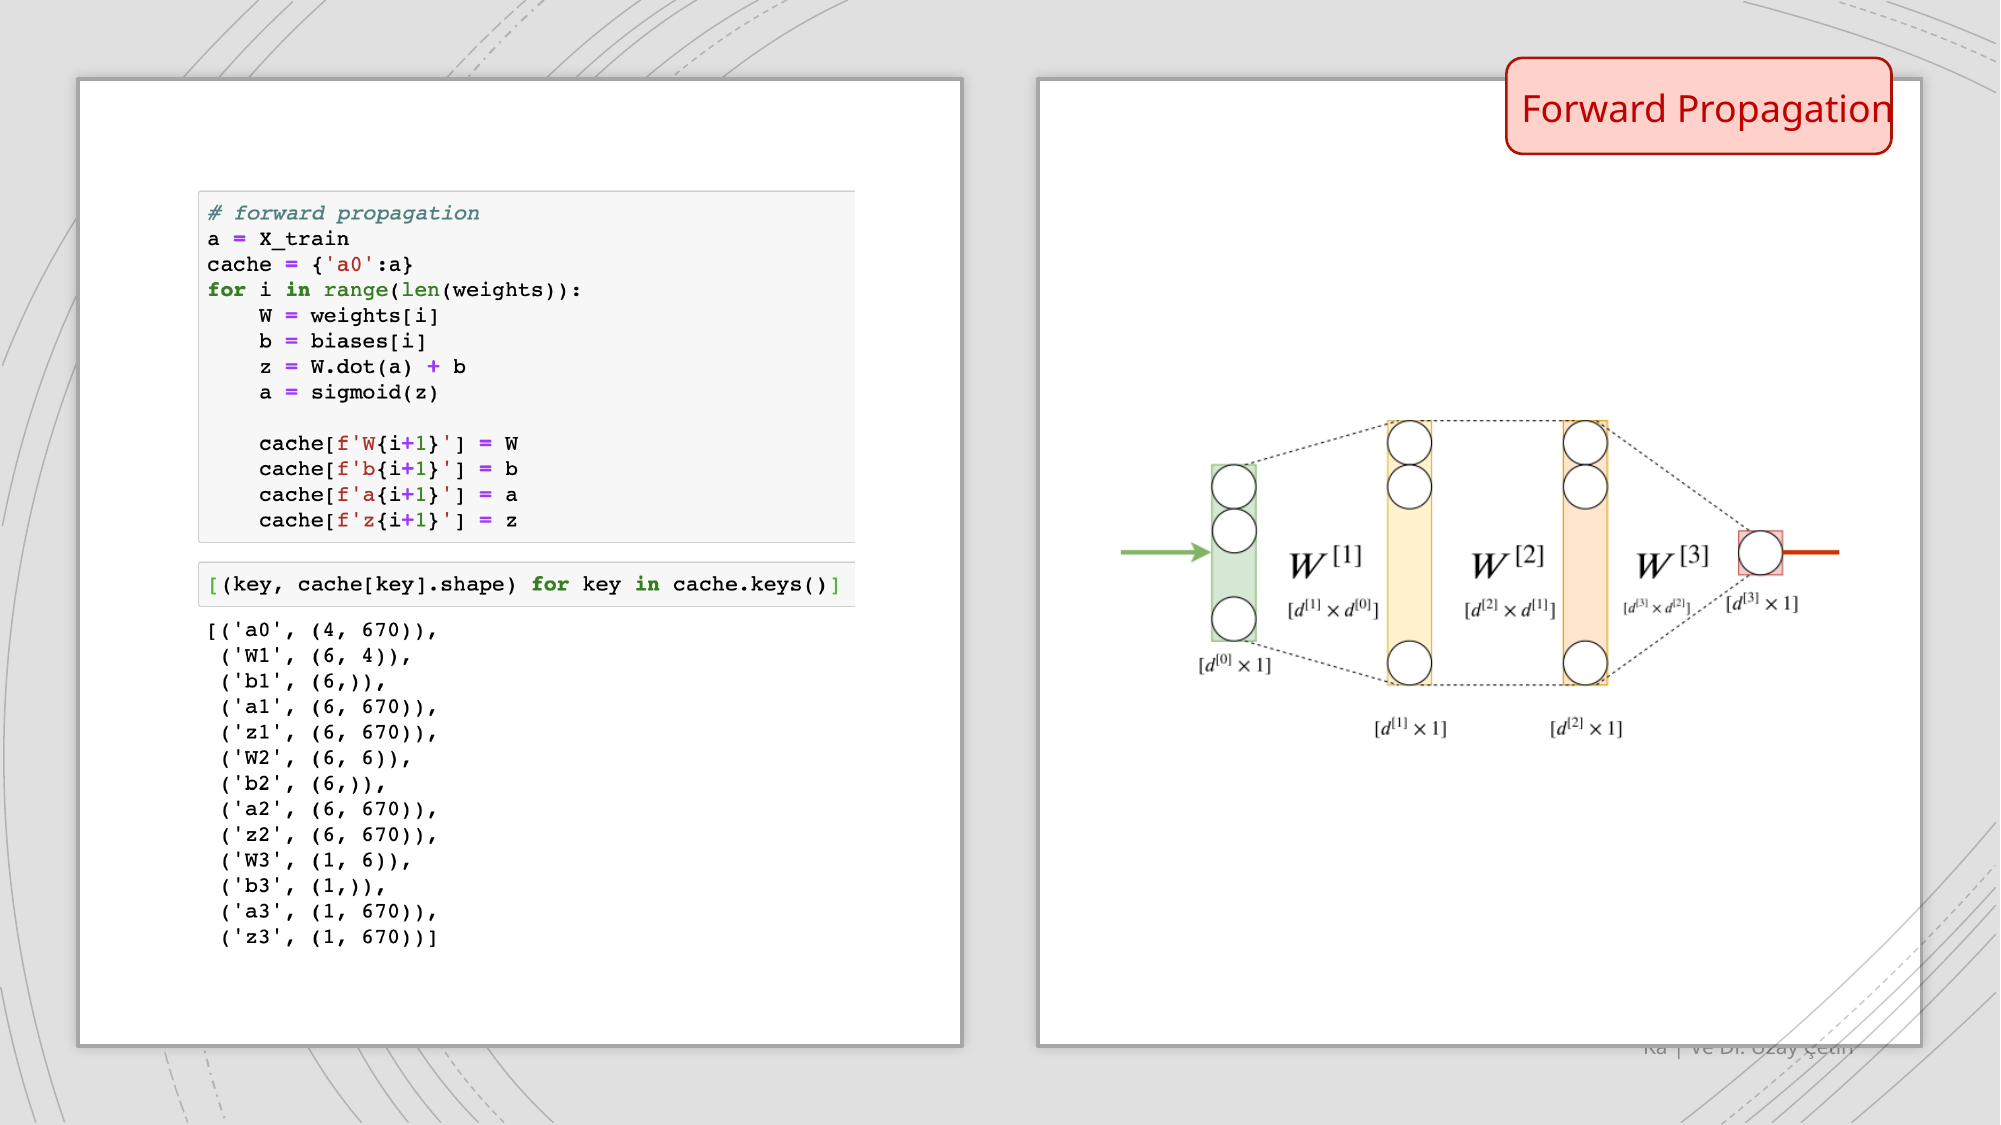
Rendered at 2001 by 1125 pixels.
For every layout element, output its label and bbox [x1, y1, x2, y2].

text_box [1506, 57, 1957, 155]
picture [1120, 383, 1840, 741]
picture [187, 161, 855, 963]
text_box [0, 0, 1996, 1125]
